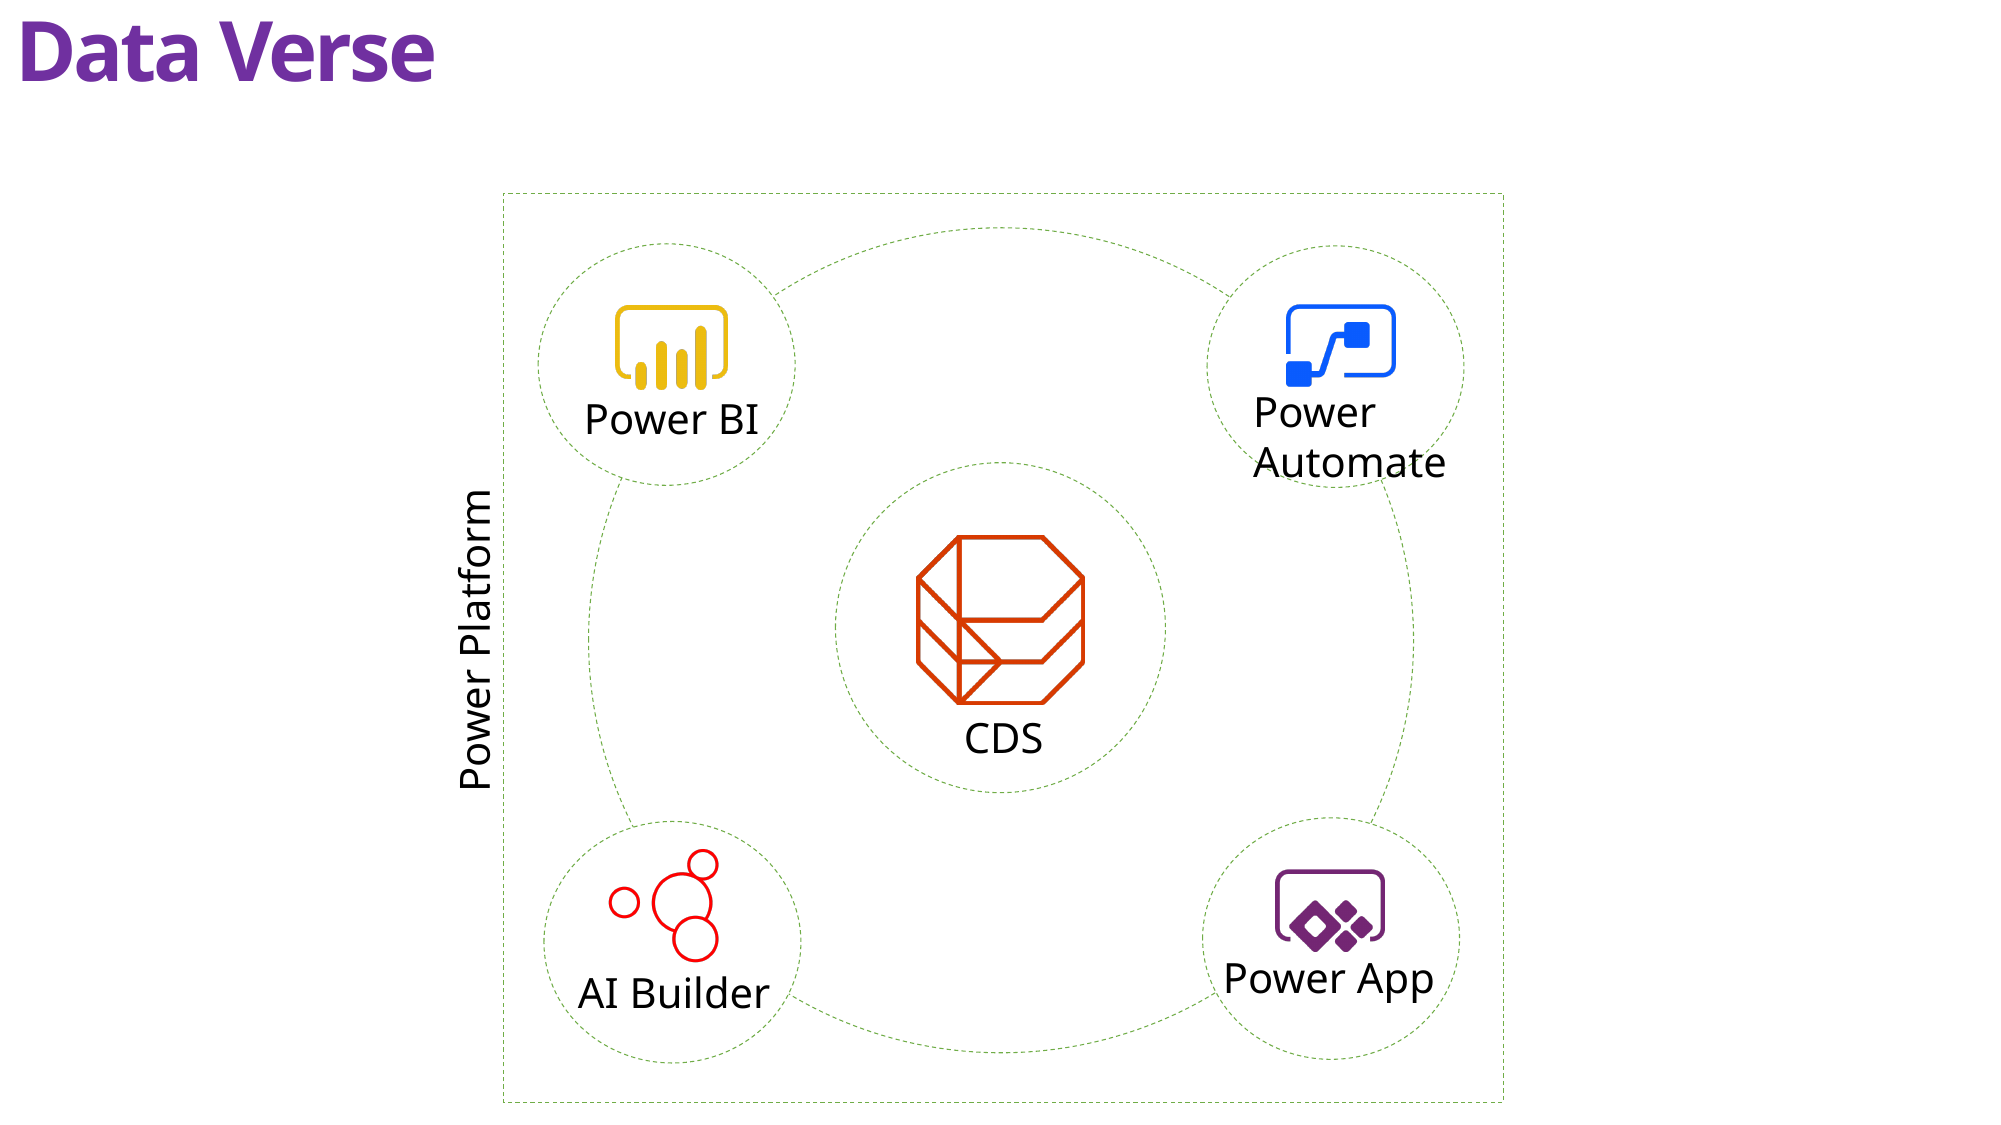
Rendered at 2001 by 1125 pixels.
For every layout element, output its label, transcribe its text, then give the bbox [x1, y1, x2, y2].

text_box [580, 846, 768, 1018]
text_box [1221, 869, 1437, 1003]
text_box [1253, 304, 1486, 488]
text_box Data Verse [0, 0, 1863, 111]
text_box [503, 193, 1504, 1103]
text_box Power Platform [448, 488, 499, 793]
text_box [915, 535, 1085, 763]
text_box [587, 305, 756, 443]
